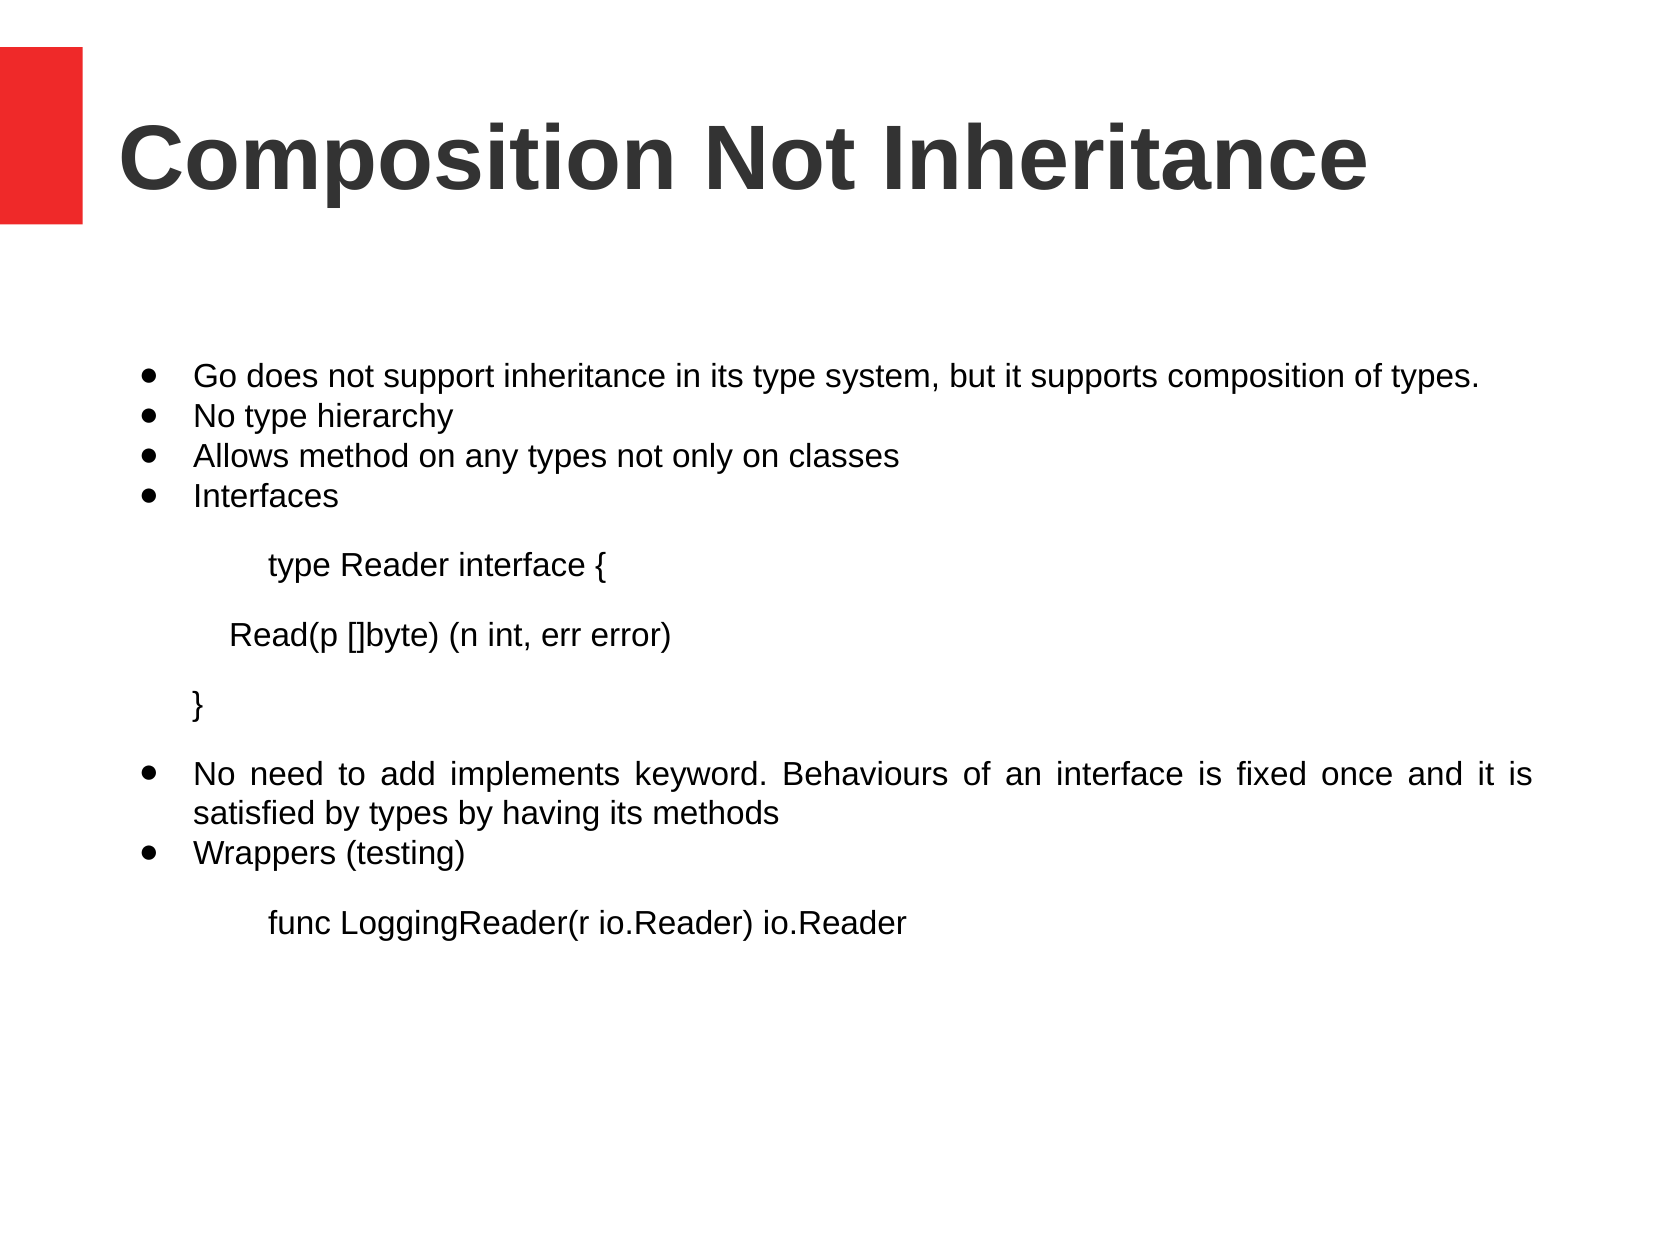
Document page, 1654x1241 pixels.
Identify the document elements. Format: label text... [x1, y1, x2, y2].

text_box Go does not support inheritance in its type system, but it supports composition of types. No type hierarchy Allows method on any types not only on classes Interfaces type Reader interface { Read(p []byte) (n int, err error) } No need to add implements keyword. Behaviours of an interface is fixed once and it is satisfied by types by having its methods Wrappers (testing) func LoggingReader(r io.Reader) io.Reader [118, 354, 1536, 1074]
text_box Composition Not Inheritance [118, 49, 1571, 257]
